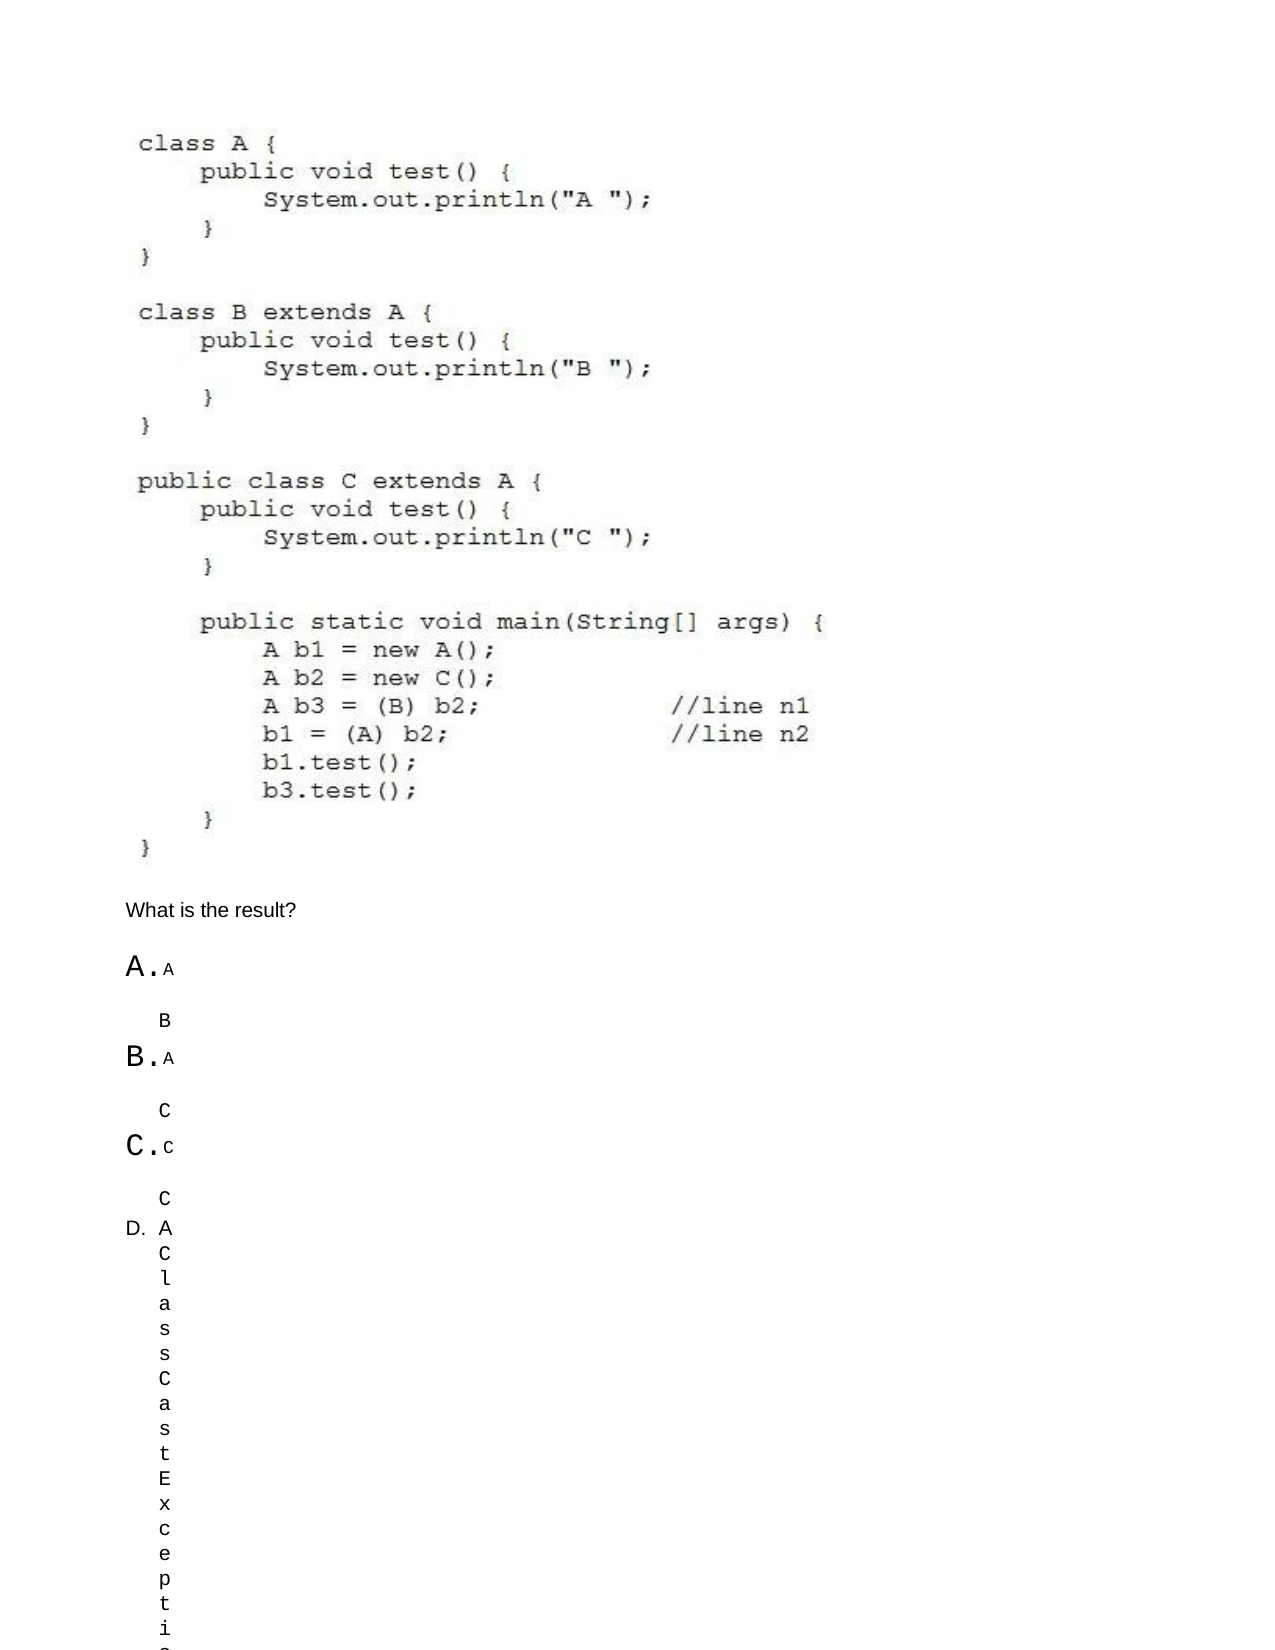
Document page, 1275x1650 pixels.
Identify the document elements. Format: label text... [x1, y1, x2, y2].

text_box What is the result? A B A C C C A ClassCastException is thrown only at line n1. A ClassCastException is thrown only at line n2. Correct Answer: D Section: (none) Explanation Explanation/Reference: QUESTION 175 Given the code fragment: [111, 894, 672, 1650]
text_box [127, 127, 828, 865]
